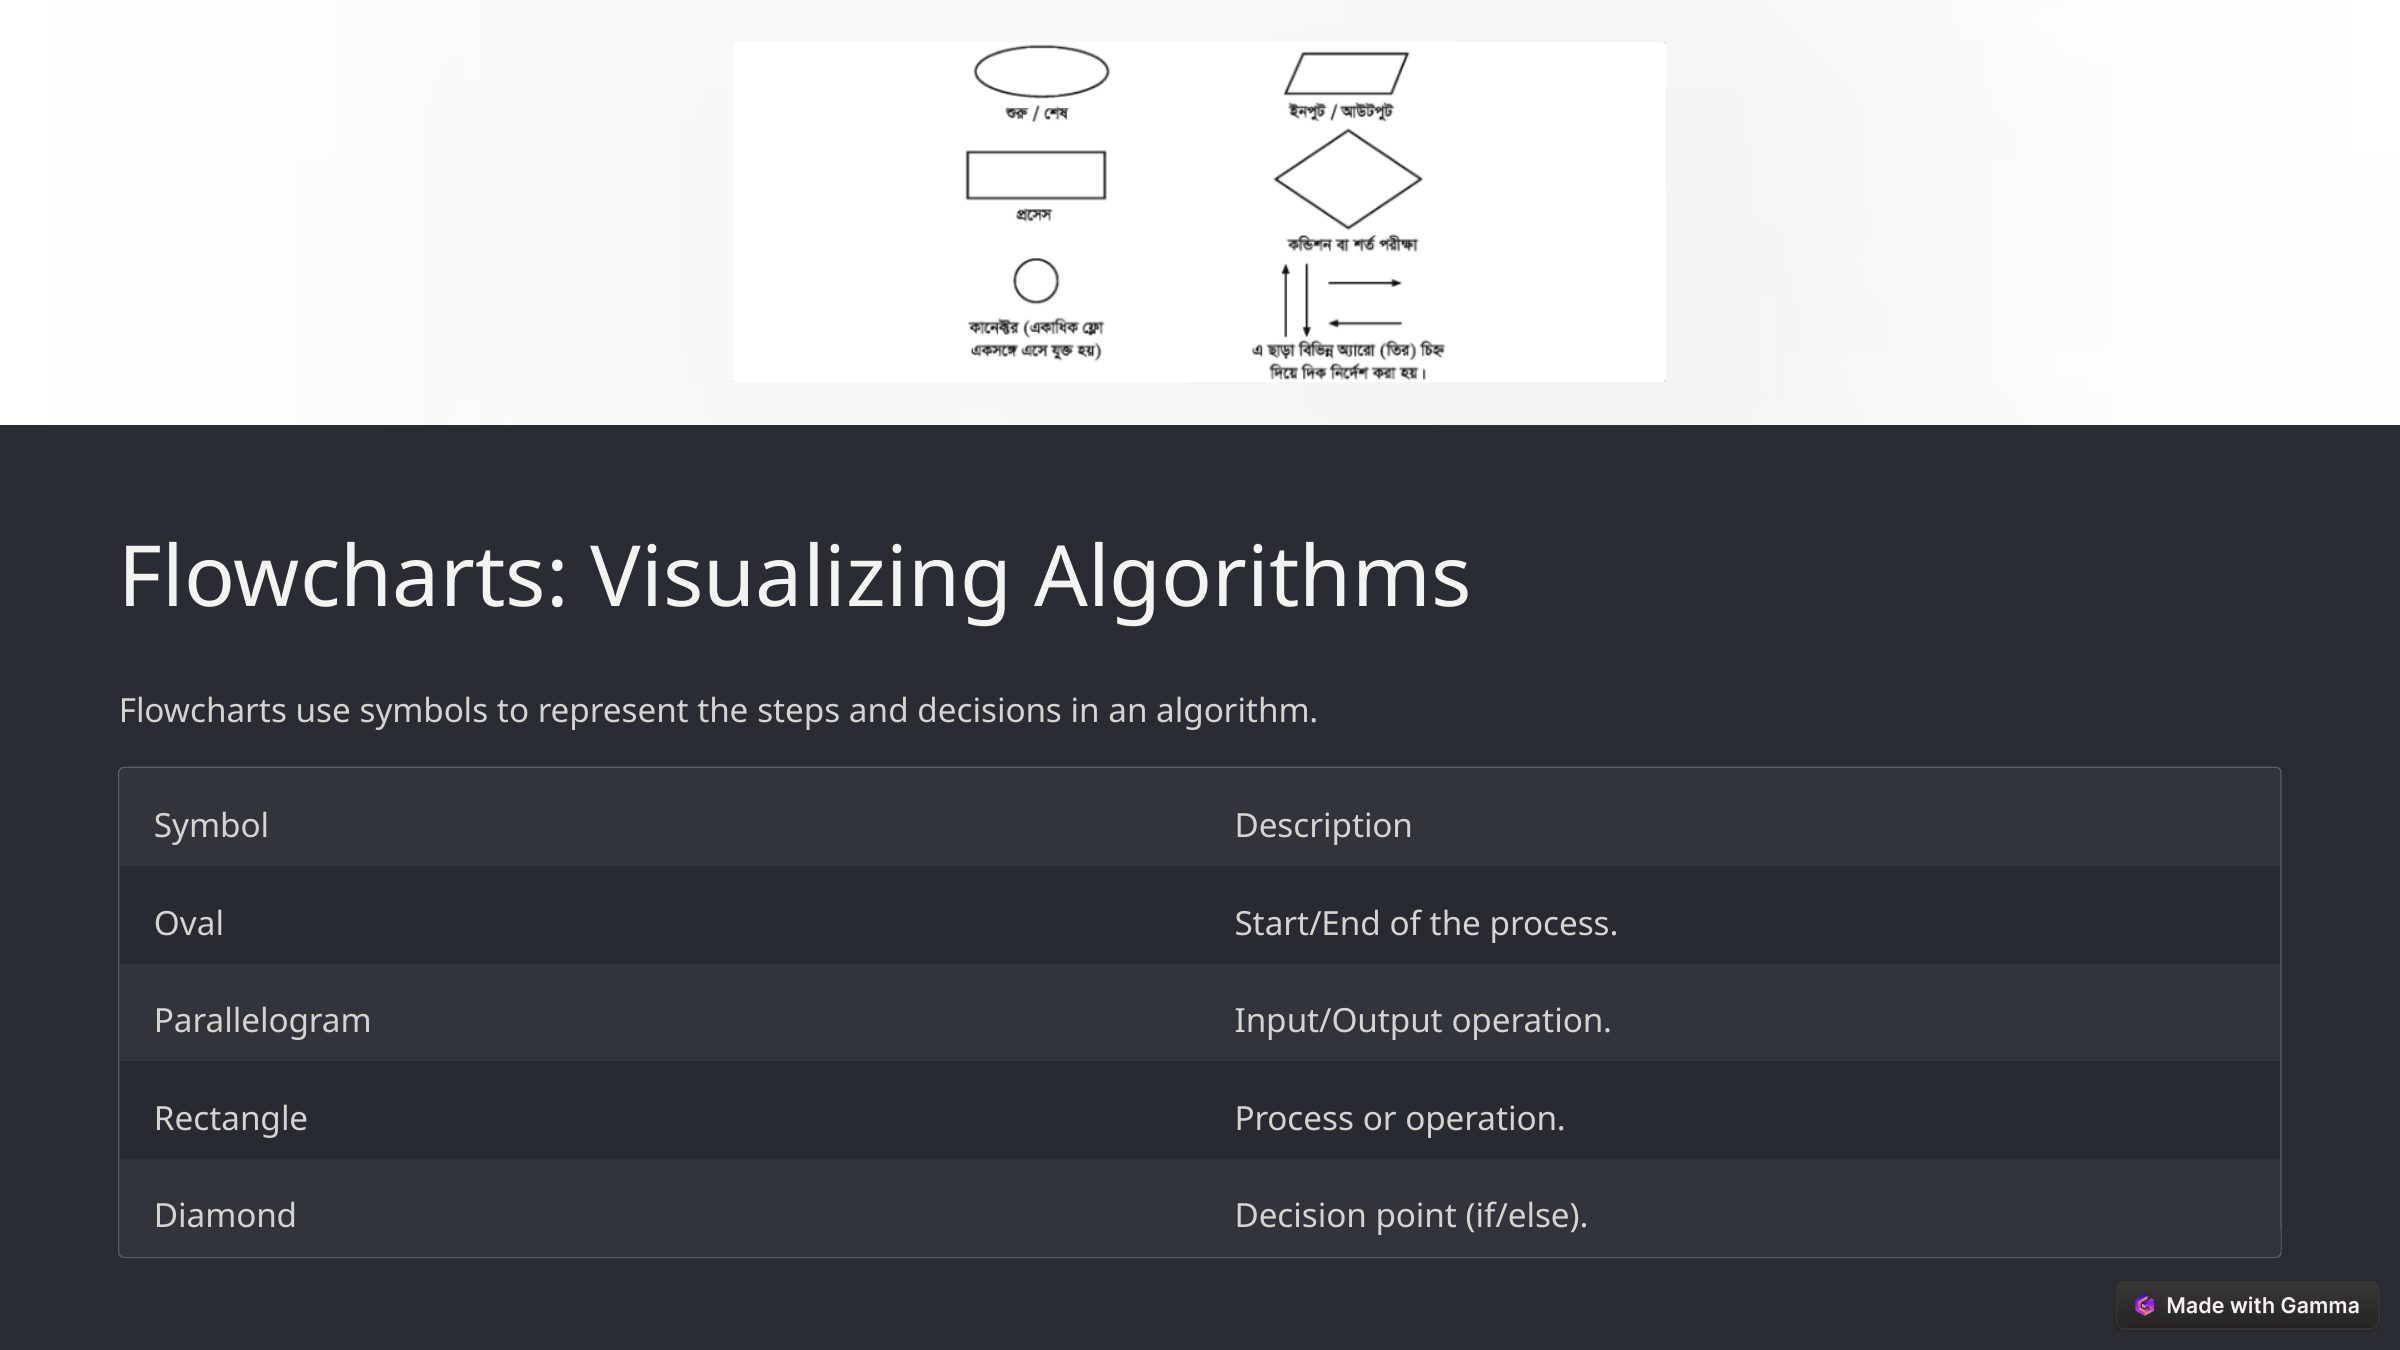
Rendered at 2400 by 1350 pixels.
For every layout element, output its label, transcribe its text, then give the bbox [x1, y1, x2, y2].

text_box Description [1234, 790, 2246, 845]
text_box Start/End of the process. [1234, 887, 2246, 942]
text_box Flowcharts use symbols to represent the steps and decisions in an algorithm. [118, 674, 2282, 729]
picture [0, 0, 2400, 425]
text_box Flowcharts: Visualizing Algorithms [118, 517, 1462, 624]
text_box Rectangle [153, 1082, 1166, 1137]
text_box Process or operation. [1234, 1082, 2246, 1137]
text_box [120, 768, 2280, 865]
text_box [120, 865, 2280, 963]
text_box [120, 1061, 2280, 1158]
text_box Symbol [153, 790, 1166, 845]
text_box [120, 1158, 2280, 1257]
text_box Input/Output operation. [1234, 985, 2246, 1040]
text_box Parallelogram [153, 985, 1166, 1040]
picture [2106, 1271, 2389, 1339]
text_box [120, 963, 2280, 1061]
text_box Oval [153, 887, 1166, 942]
text_box Decision point (if/else). [1234, 1180, 2246, 1235]
text_box Diamond [153, 1180, 1166, 1235]
